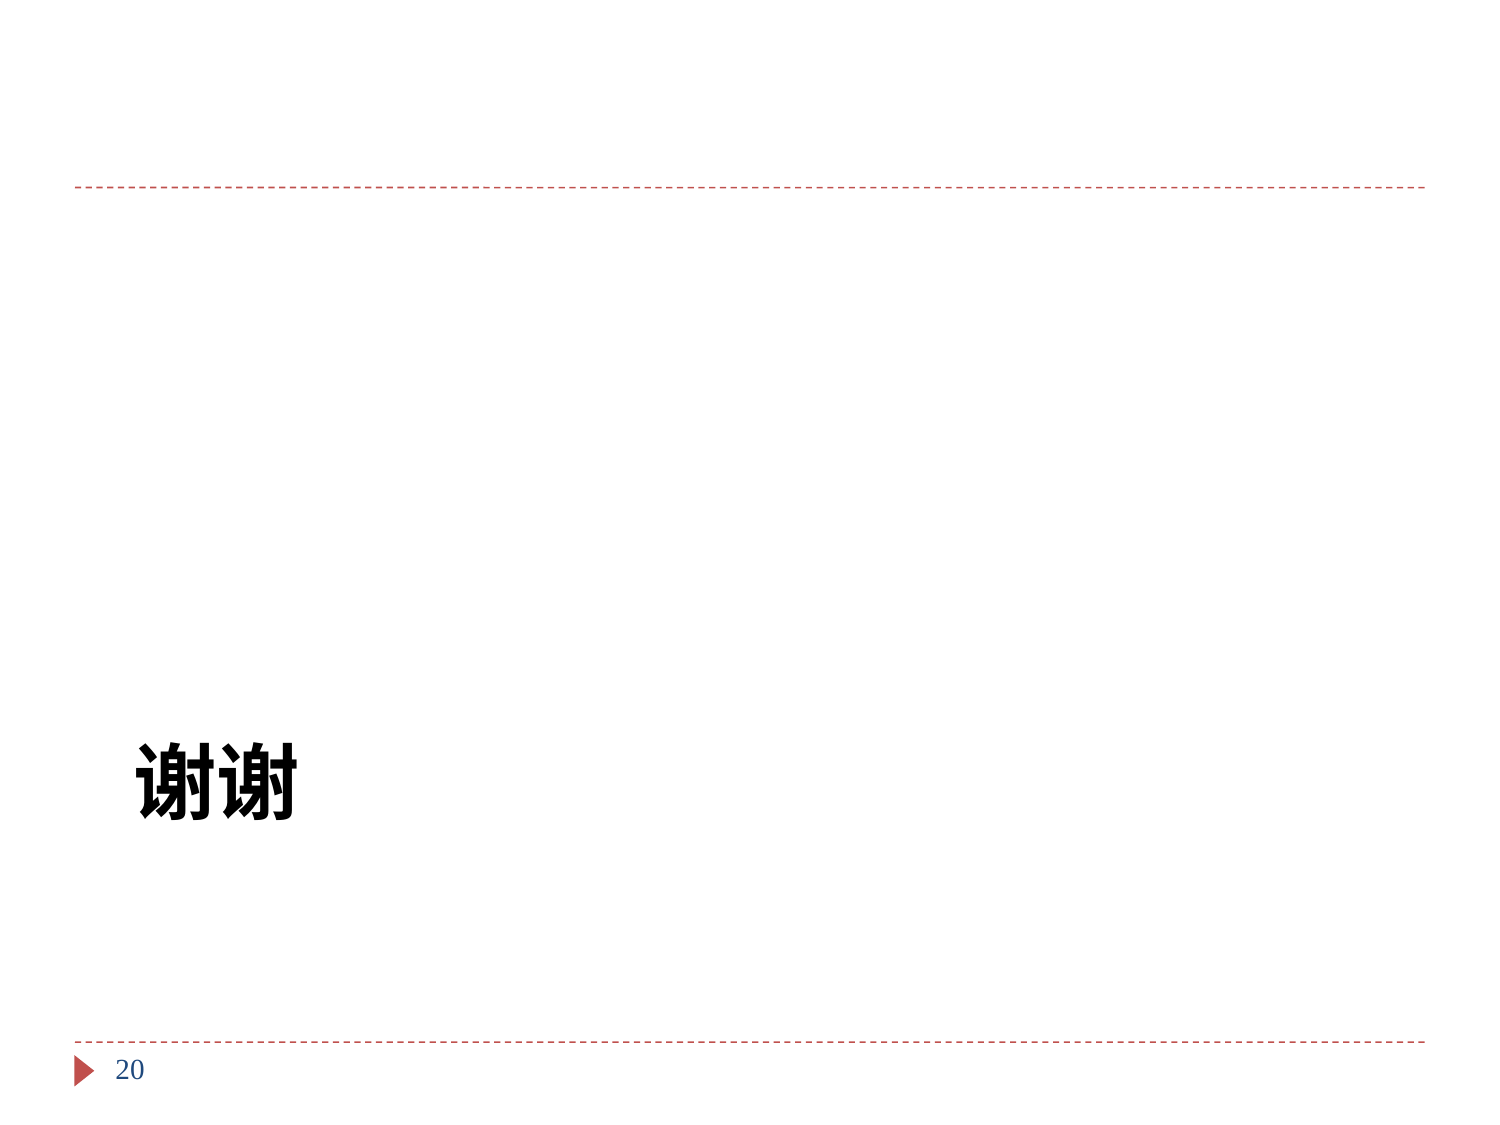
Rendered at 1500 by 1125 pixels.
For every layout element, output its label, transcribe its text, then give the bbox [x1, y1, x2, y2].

slide_number 20 [100, 1042, 426, 1103]
title 谢谢 [118, 722, 1394, 947]
